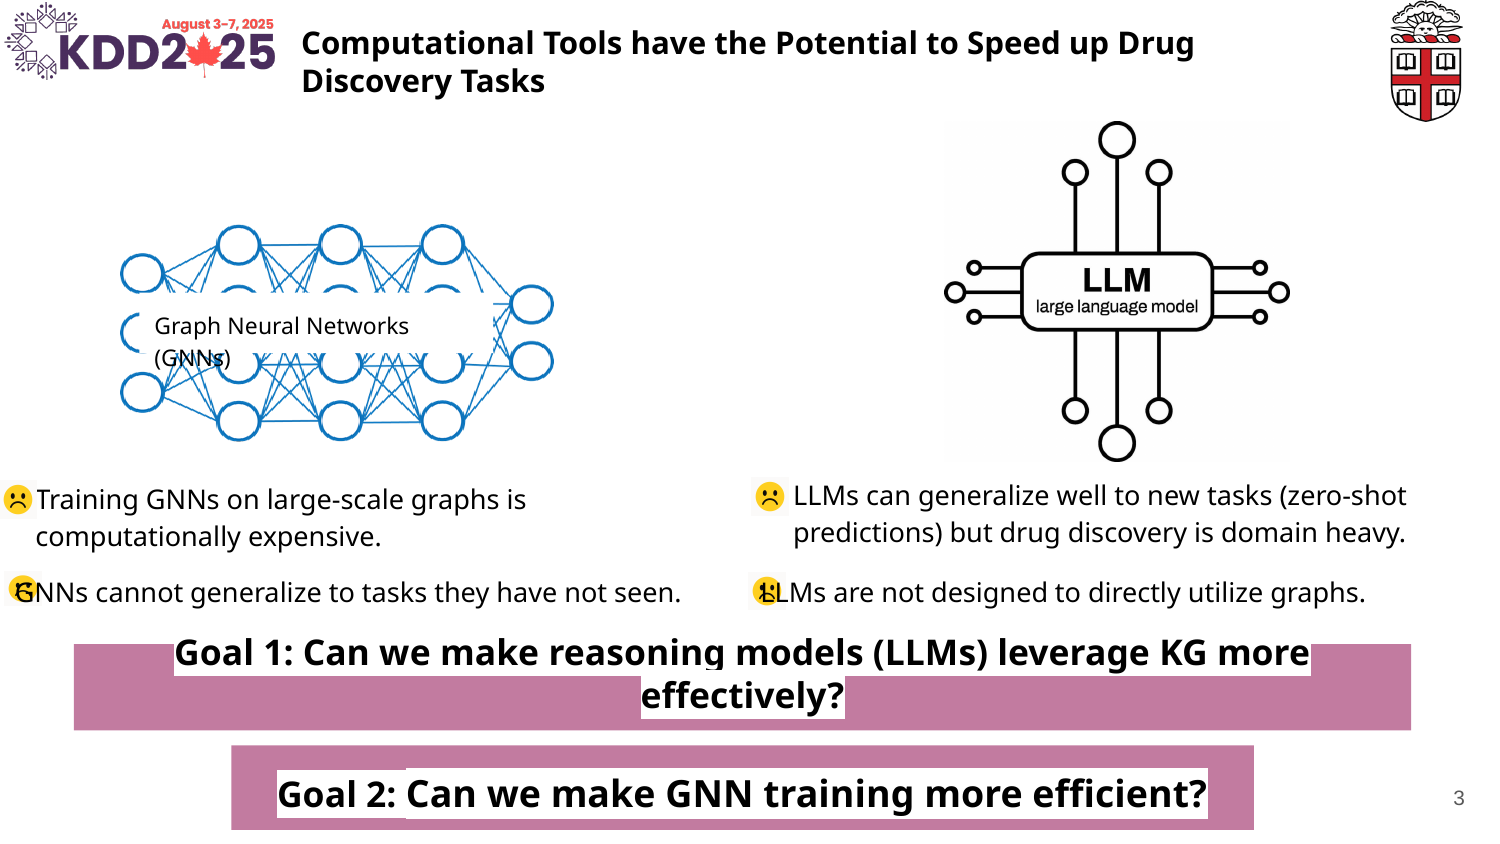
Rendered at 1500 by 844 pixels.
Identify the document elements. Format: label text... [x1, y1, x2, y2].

text_box Training GNNs on large-scale graphs is computationally expensive. [20, 462, 733, 566]
picture [748, 572, 786, 610]
text_box Goal 1: Can we make reasoning models (LLMs) leverage KG more effectively? [73, 644, 1412, 731]
picture [751, 477, 789, 516]
picture [0, 480, 37, 519]
picture [1365, 0, 1488, 122]
text_box LLMs are not designed to directly utilize graphs. [745, 568, 1388, 616]
picture [4, 2, 275, 80]
slide_number 3 [1389, 764, 1480, 830]
text_box Computational Tools have the Potential to Speed up Drug Discovery Tasks [286, 8, 1360, 74]
picture [943, 121, 1290, 462]
picture [4, 571, 42, 606]
text_box Goal 2: Can we make GNN training more efficient? [231, 745, 1254, 830]
picture [119, 223, 557, 442]
text_box GNNs cannot generalize to tasks they have not seen. [0, 563, 704, 616]
text_box LLMs can generalize well to new tasks (zero-shot predictions) but drug discovery is domain heavy. [757, 458, 1500, 564]
